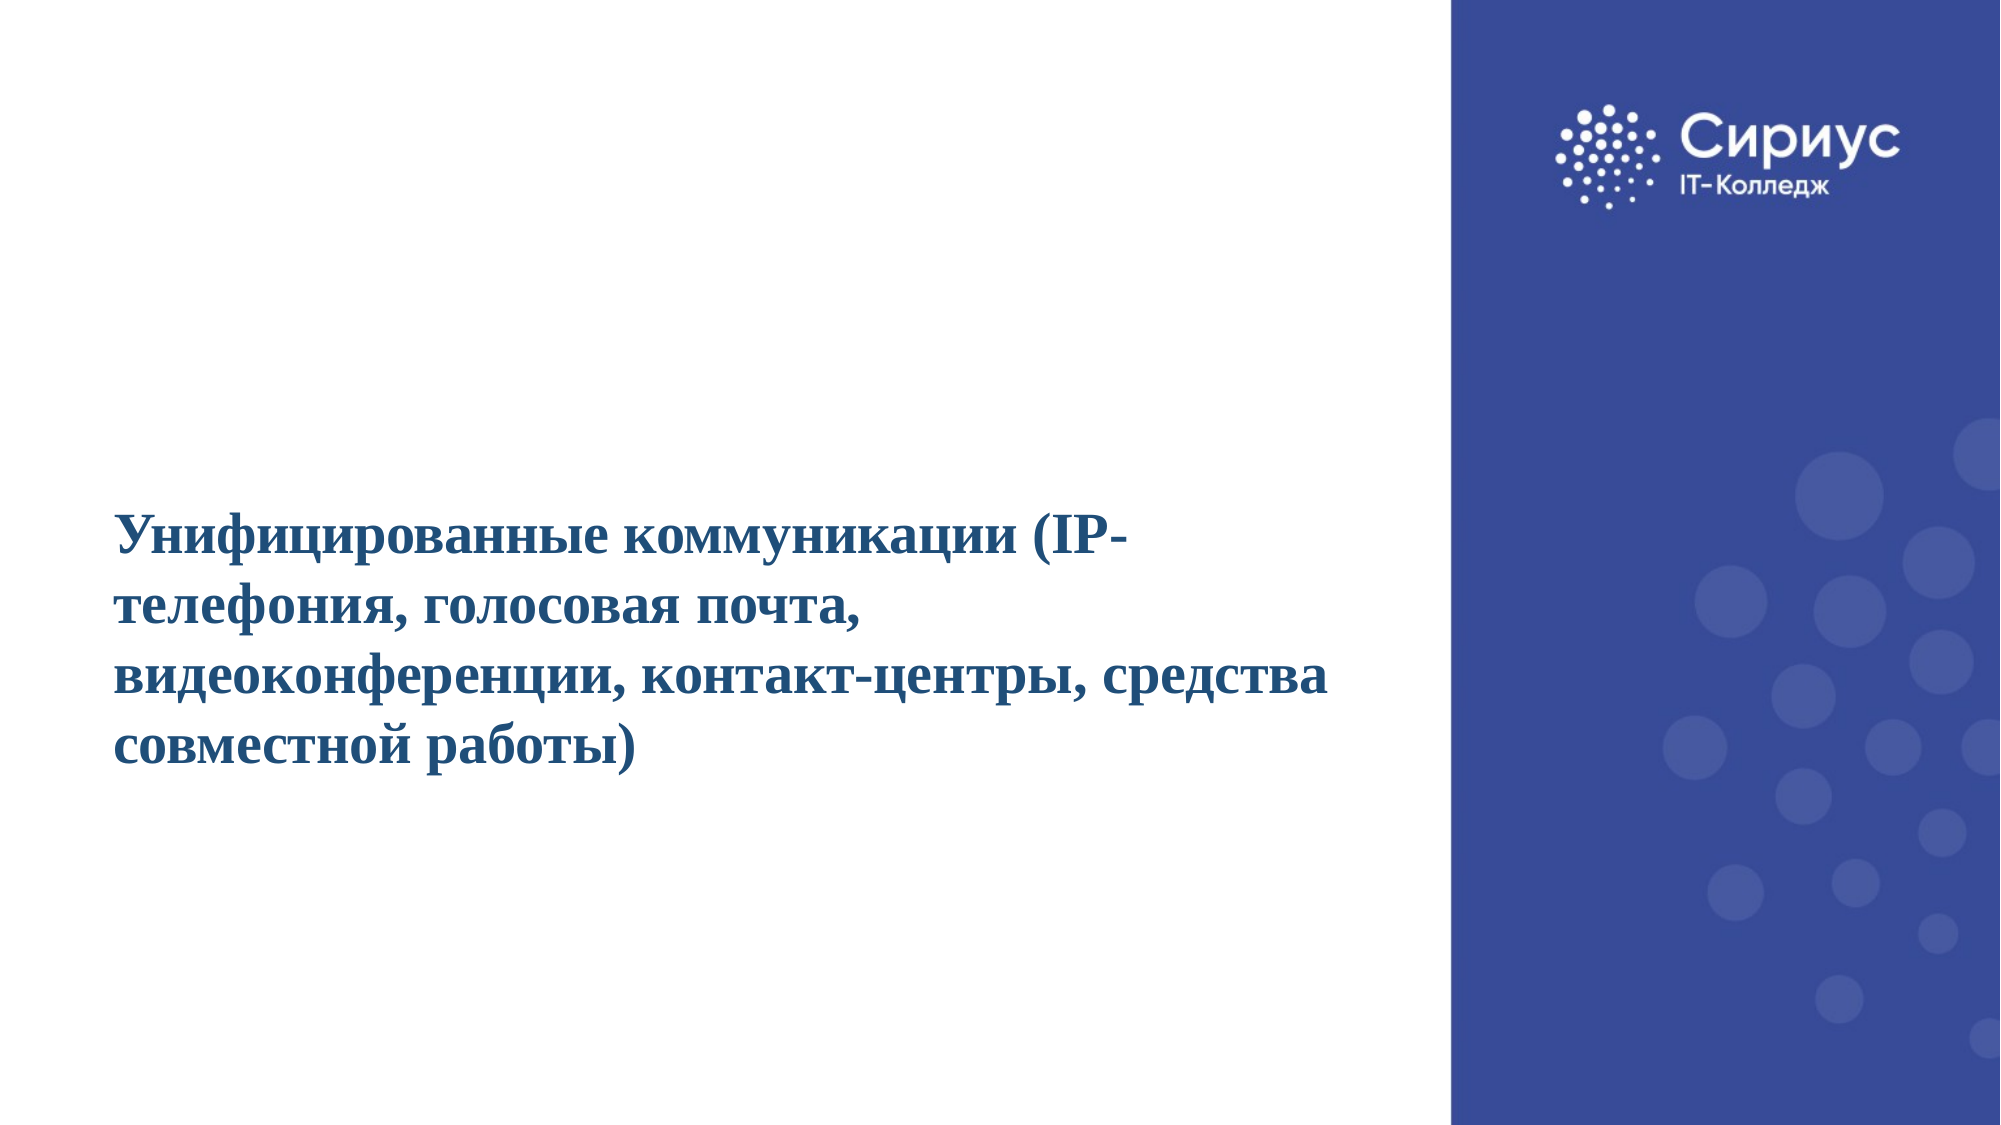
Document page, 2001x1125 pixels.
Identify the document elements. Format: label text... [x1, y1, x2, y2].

text_box Унифицированные коммуникации (IP- телефония, голосовая почта, видеоконференции, контакт-центры, средства совместной работы) [111, 493, 1342, 776]
picture [1450, 0, 2000, 1125]
